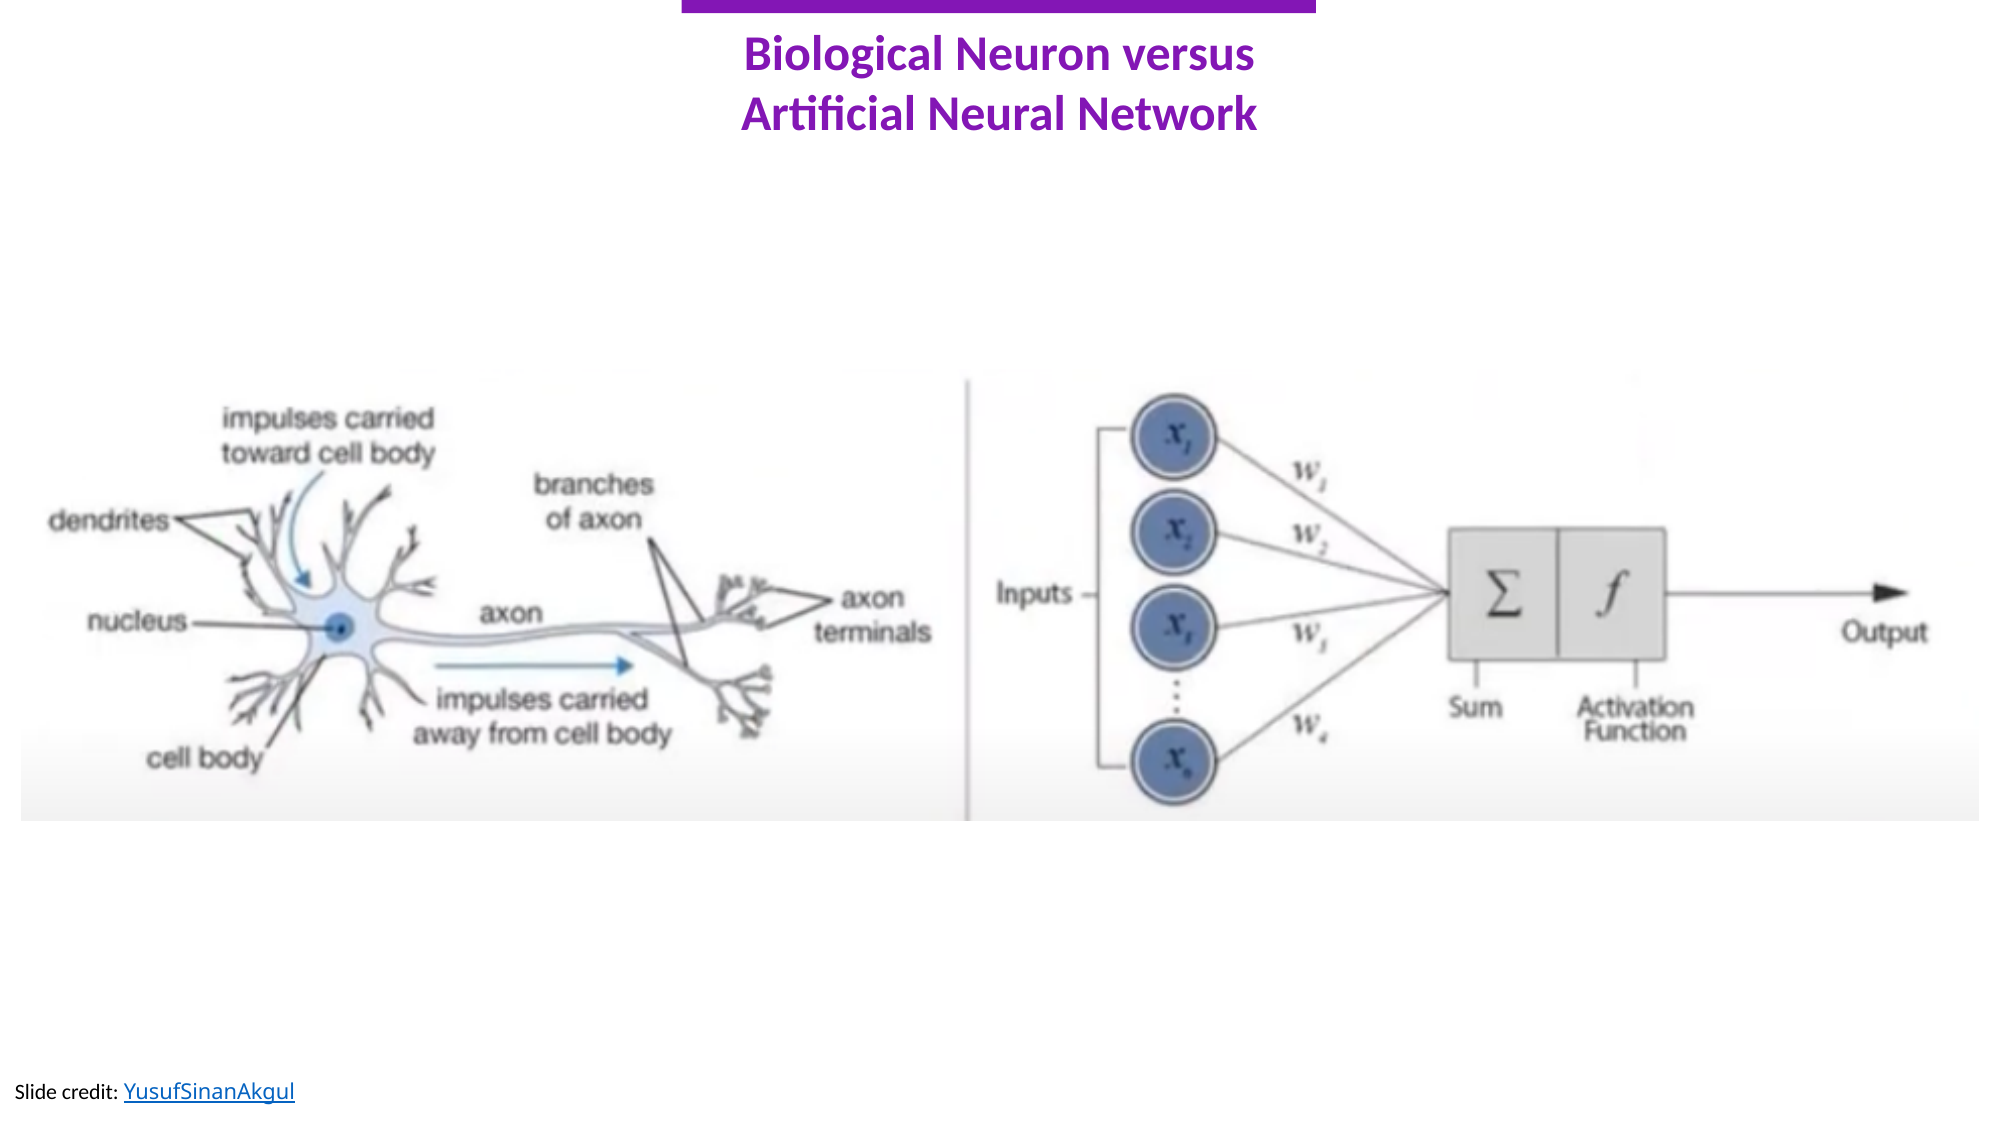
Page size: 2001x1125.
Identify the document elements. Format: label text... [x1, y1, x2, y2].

text_box Slide credit: YusufSinanAkgul [0, 1070, 1203, 1115]
text_box [681, 0, 1317, 13]
text_box Biological Neuron versus Artificial Neural Network [664, 13, 1335, 149]
picture [21, 369, 1979, 821]
